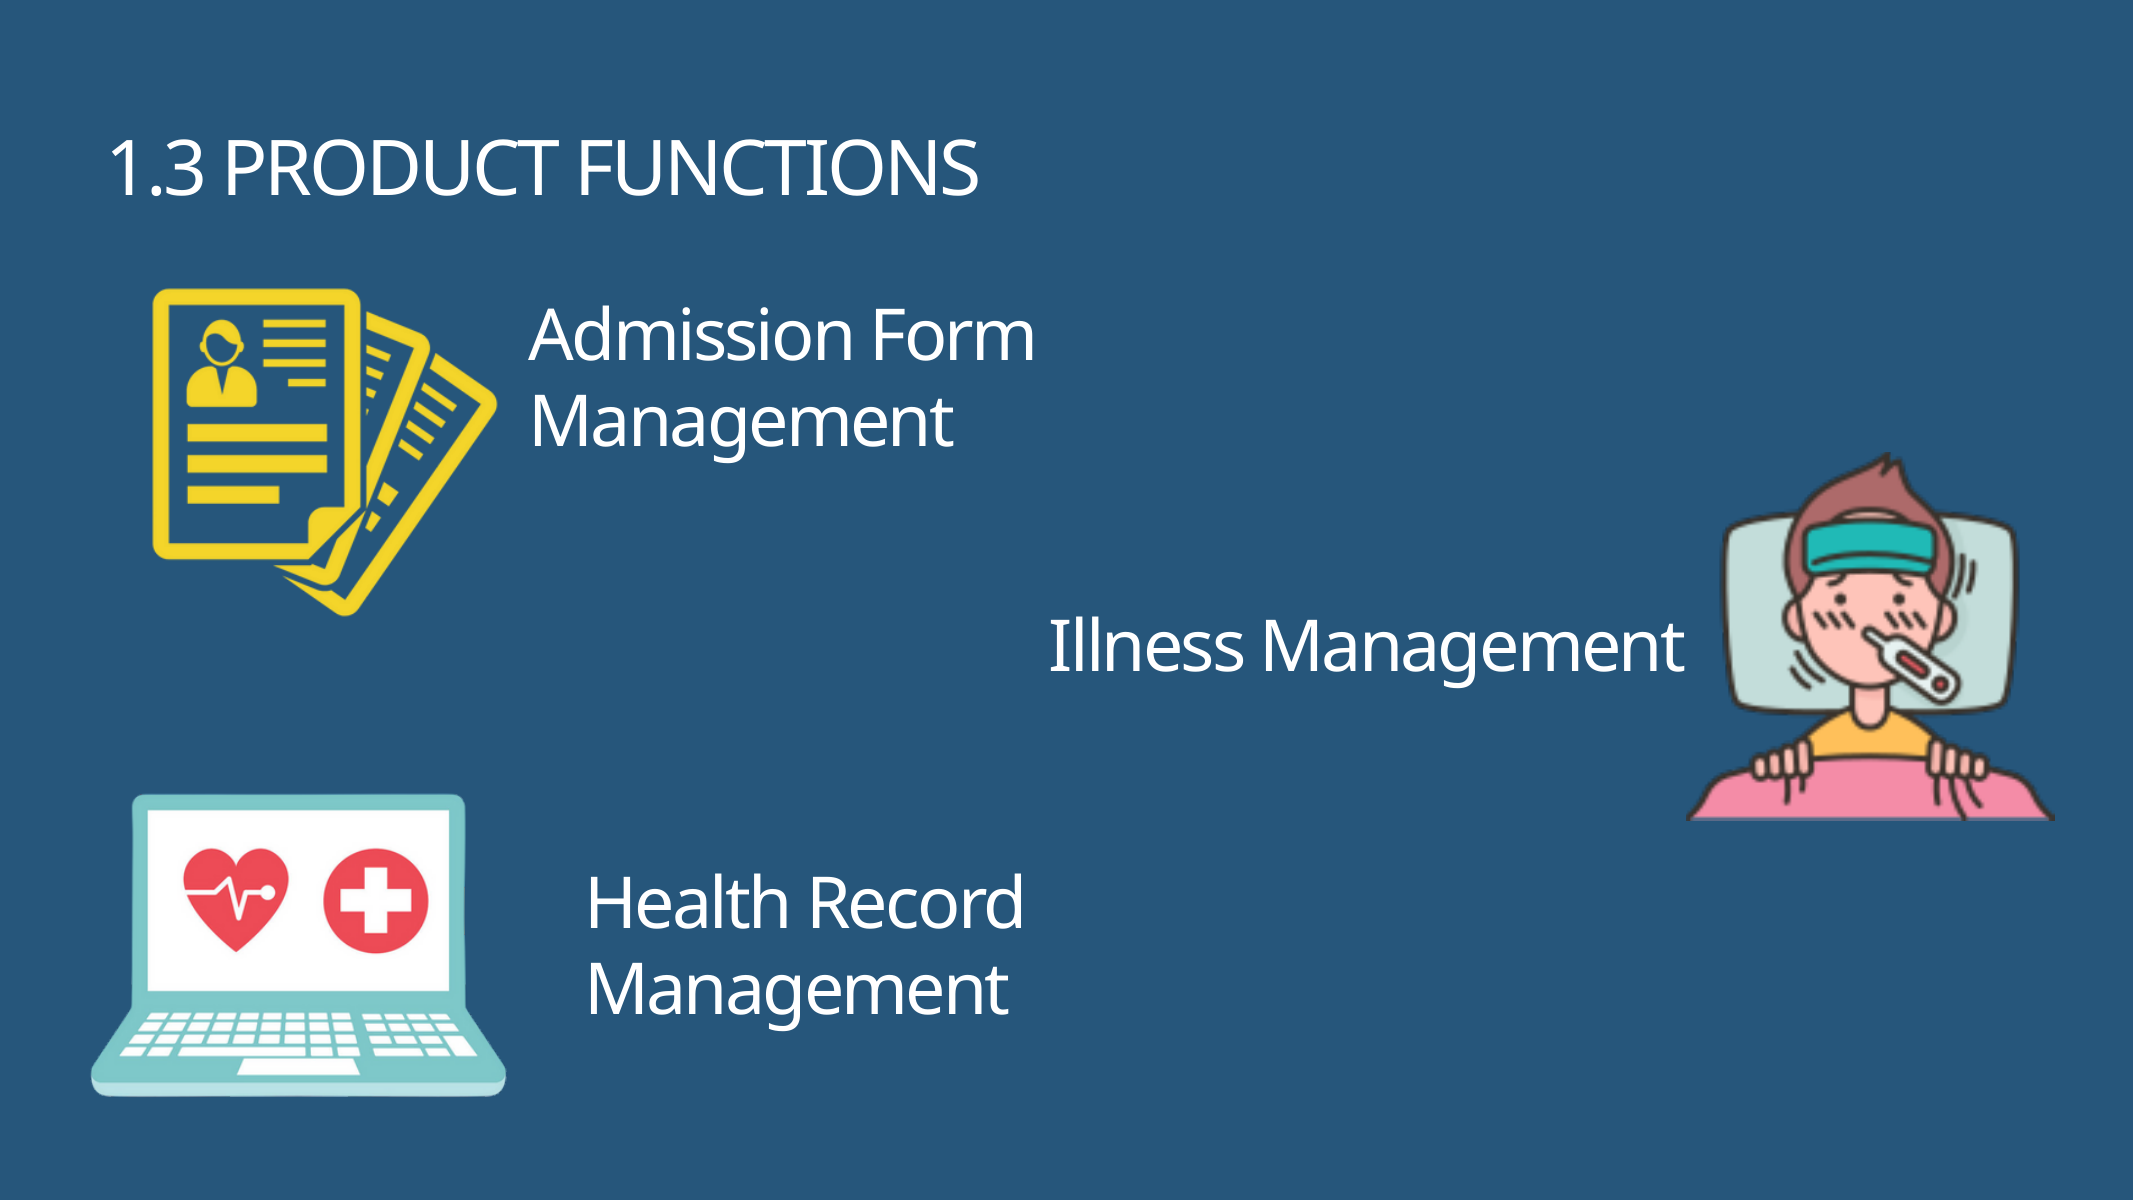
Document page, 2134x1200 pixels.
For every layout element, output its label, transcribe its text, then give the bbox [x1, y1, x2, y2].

text_box 1.3 PRODUCT FUNCTIONS [85, 118, 1871, 211]
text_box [18, 145, 1302, 760]
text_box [1048, 452, 2055, 821]
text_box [10, 770, 1241, 1117]
